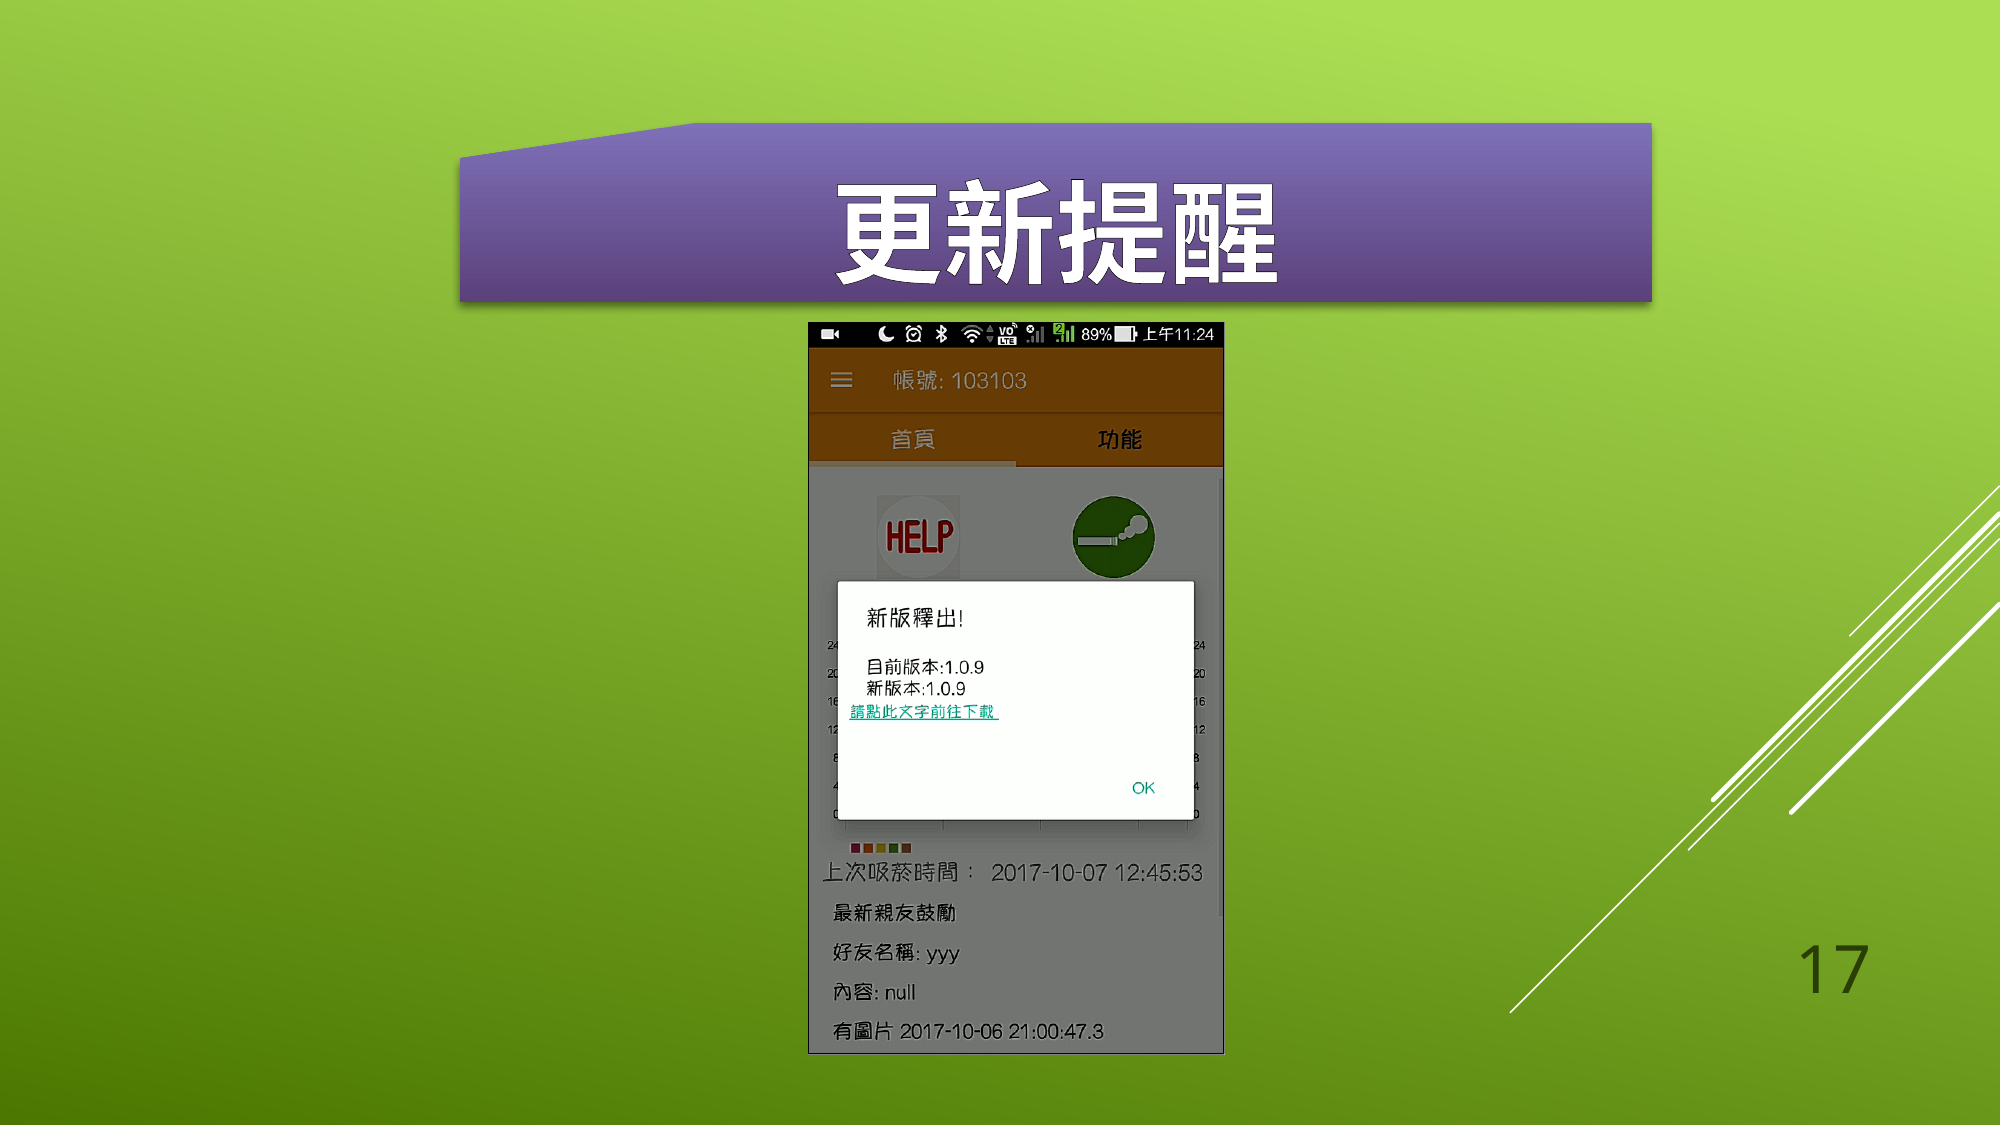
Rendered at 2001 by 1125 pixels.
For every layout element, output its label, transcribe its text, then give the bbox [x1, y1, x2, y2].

text_box 更新提醒 [459, 122, 1652, 302]
picture [808, 321, 1226, 1056]
slide_number 17 [1700, 915, 1888, 1025]
